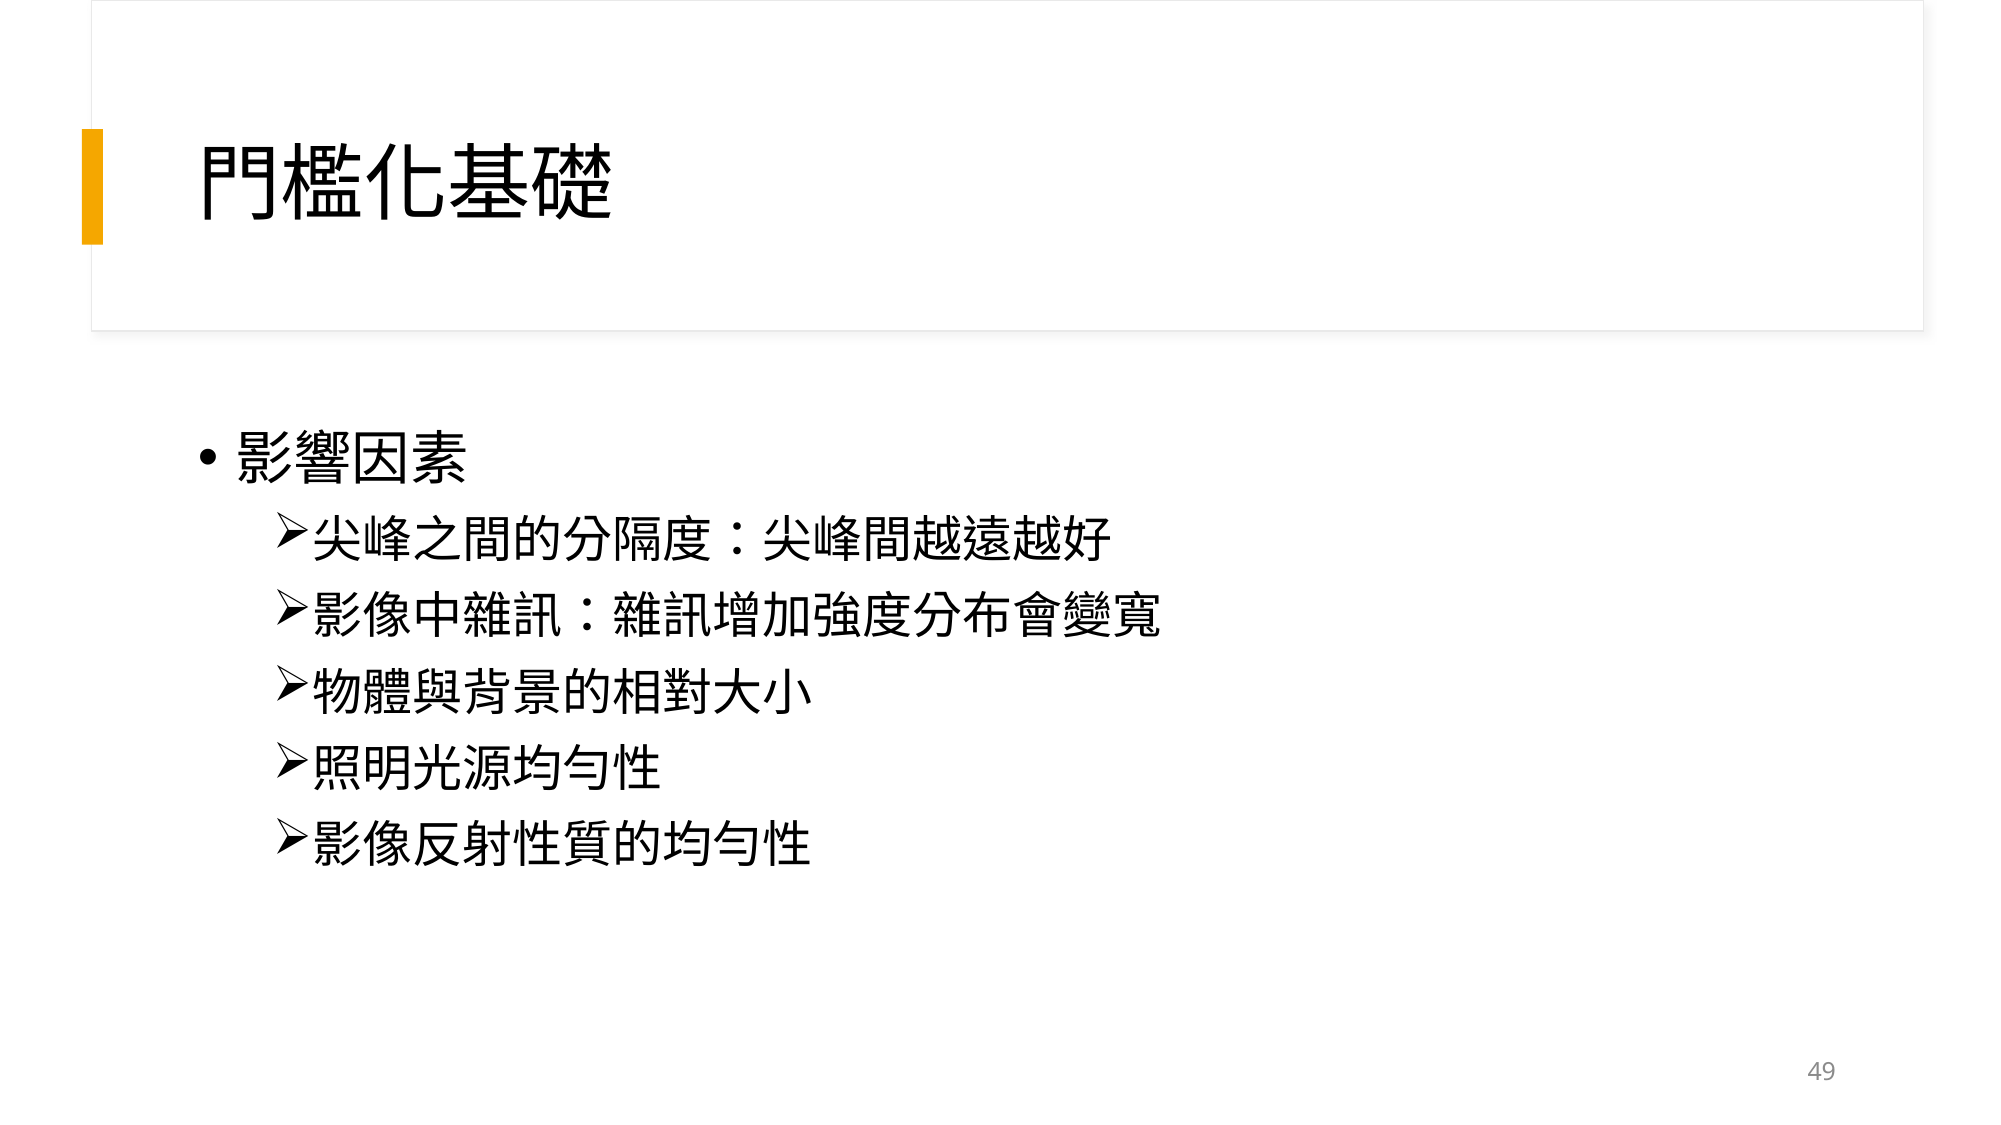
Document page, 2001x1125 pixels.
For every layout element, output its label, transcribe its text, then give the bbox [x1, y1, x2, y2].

slide_number 49 [1401, 1042, 1851, 1103]
list 影響因素 尖峰之間的分隔度：尖峰間越遠越好 影像中雜訊：雜訊增加強度分布會變寬 物體與背景的相對大小 照明光源均勻性 影像反射性質的均勻性 [183, 406, 1851, 1103]
title 門檻化基礎 [183, 90, 1851, 284]
